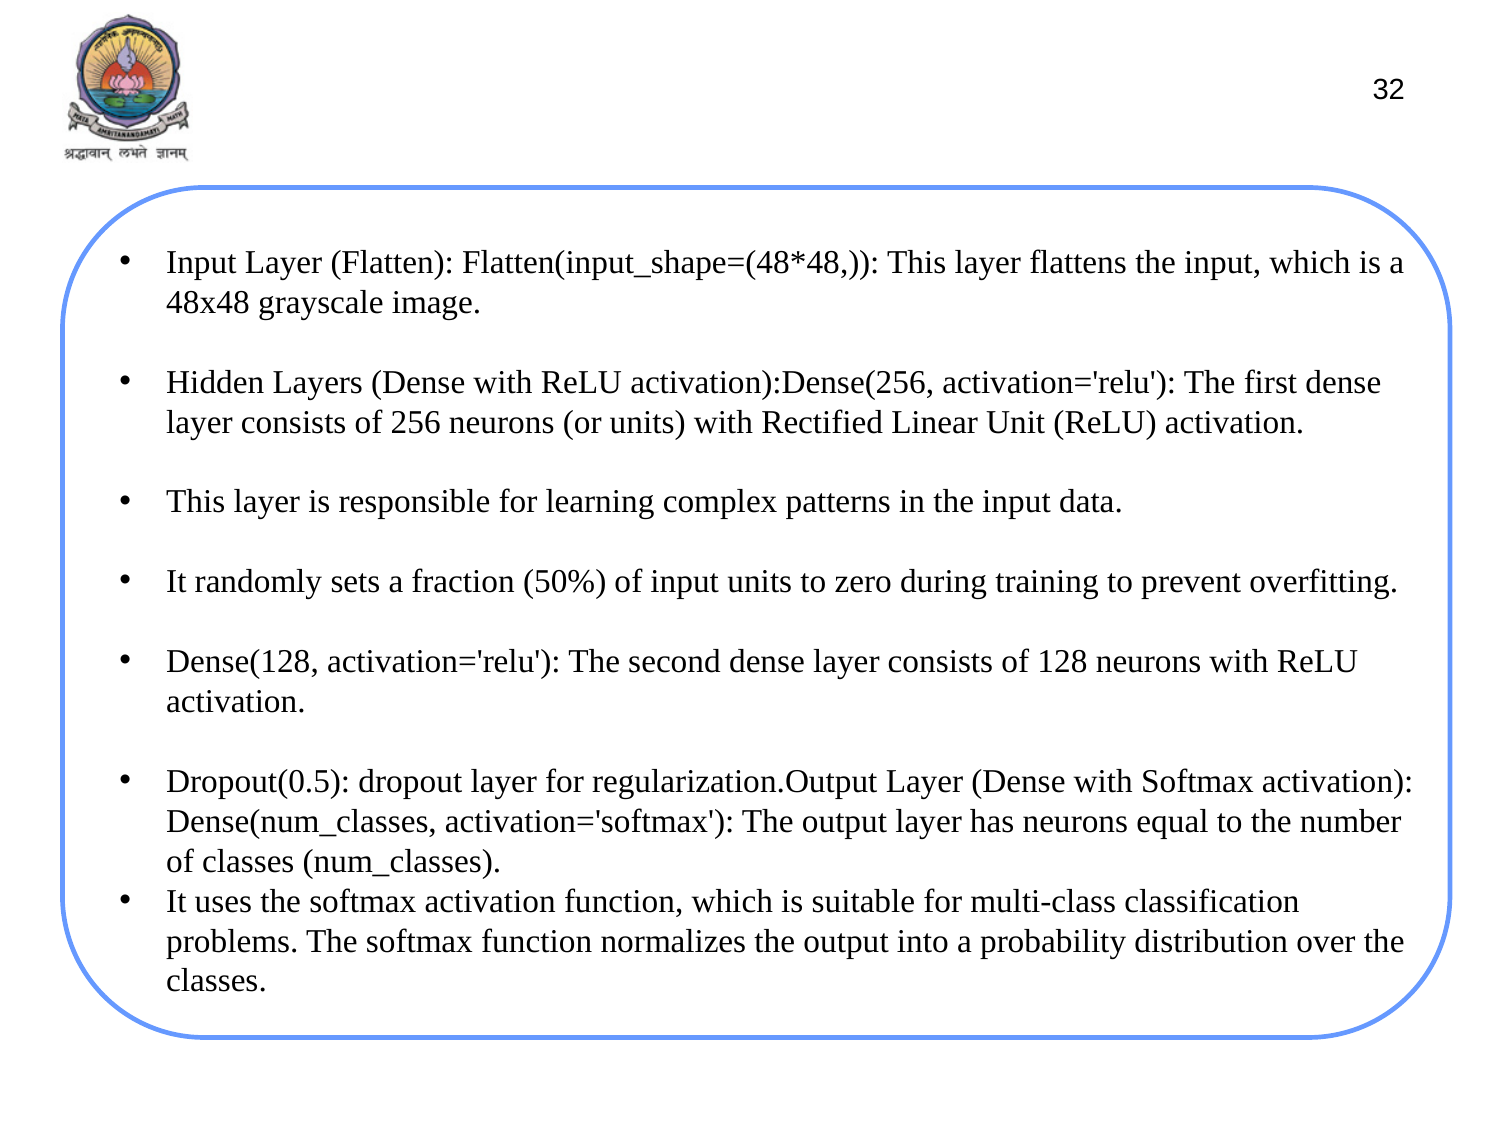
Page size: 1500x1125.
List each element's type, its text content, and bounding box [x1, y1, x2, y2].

picture [62, 12, 193, 163]
slide_number 32 [1362, 62, 1413, 110]
text_box Input Layer (Flatten): Flatten(input_shape=(48*48,)): This layer flattens the input, which is a 48x48 grayscale image. Hidden Layers (Dense with ReLU activation):Dense(256, activation='relu'): The first dense layer consists of 256 neurons (or units) with Rectified Linear Unit (ReLU) activation. This layer is responsible for learning complex patterns in the input data. It randomly sets a fraction (50%) of input units to zero during training to prevent overfitting. Dense(128, activation='relu'): The second dense layer consists of 128 neurons with ReLU activation. Dropout(0.5): dropout layer for regularization.Output Layer (Dense with Softmax activation): Dense(num_classes, activation='softmax'): The output layer has neurons equal to the number of classes (num_classes). It uses the softmax activation function, which is suitable for multi-class classification problems. The softmax function normalizes the output into a probability distribution over the classes. [104, 232, 1448, 1006]
